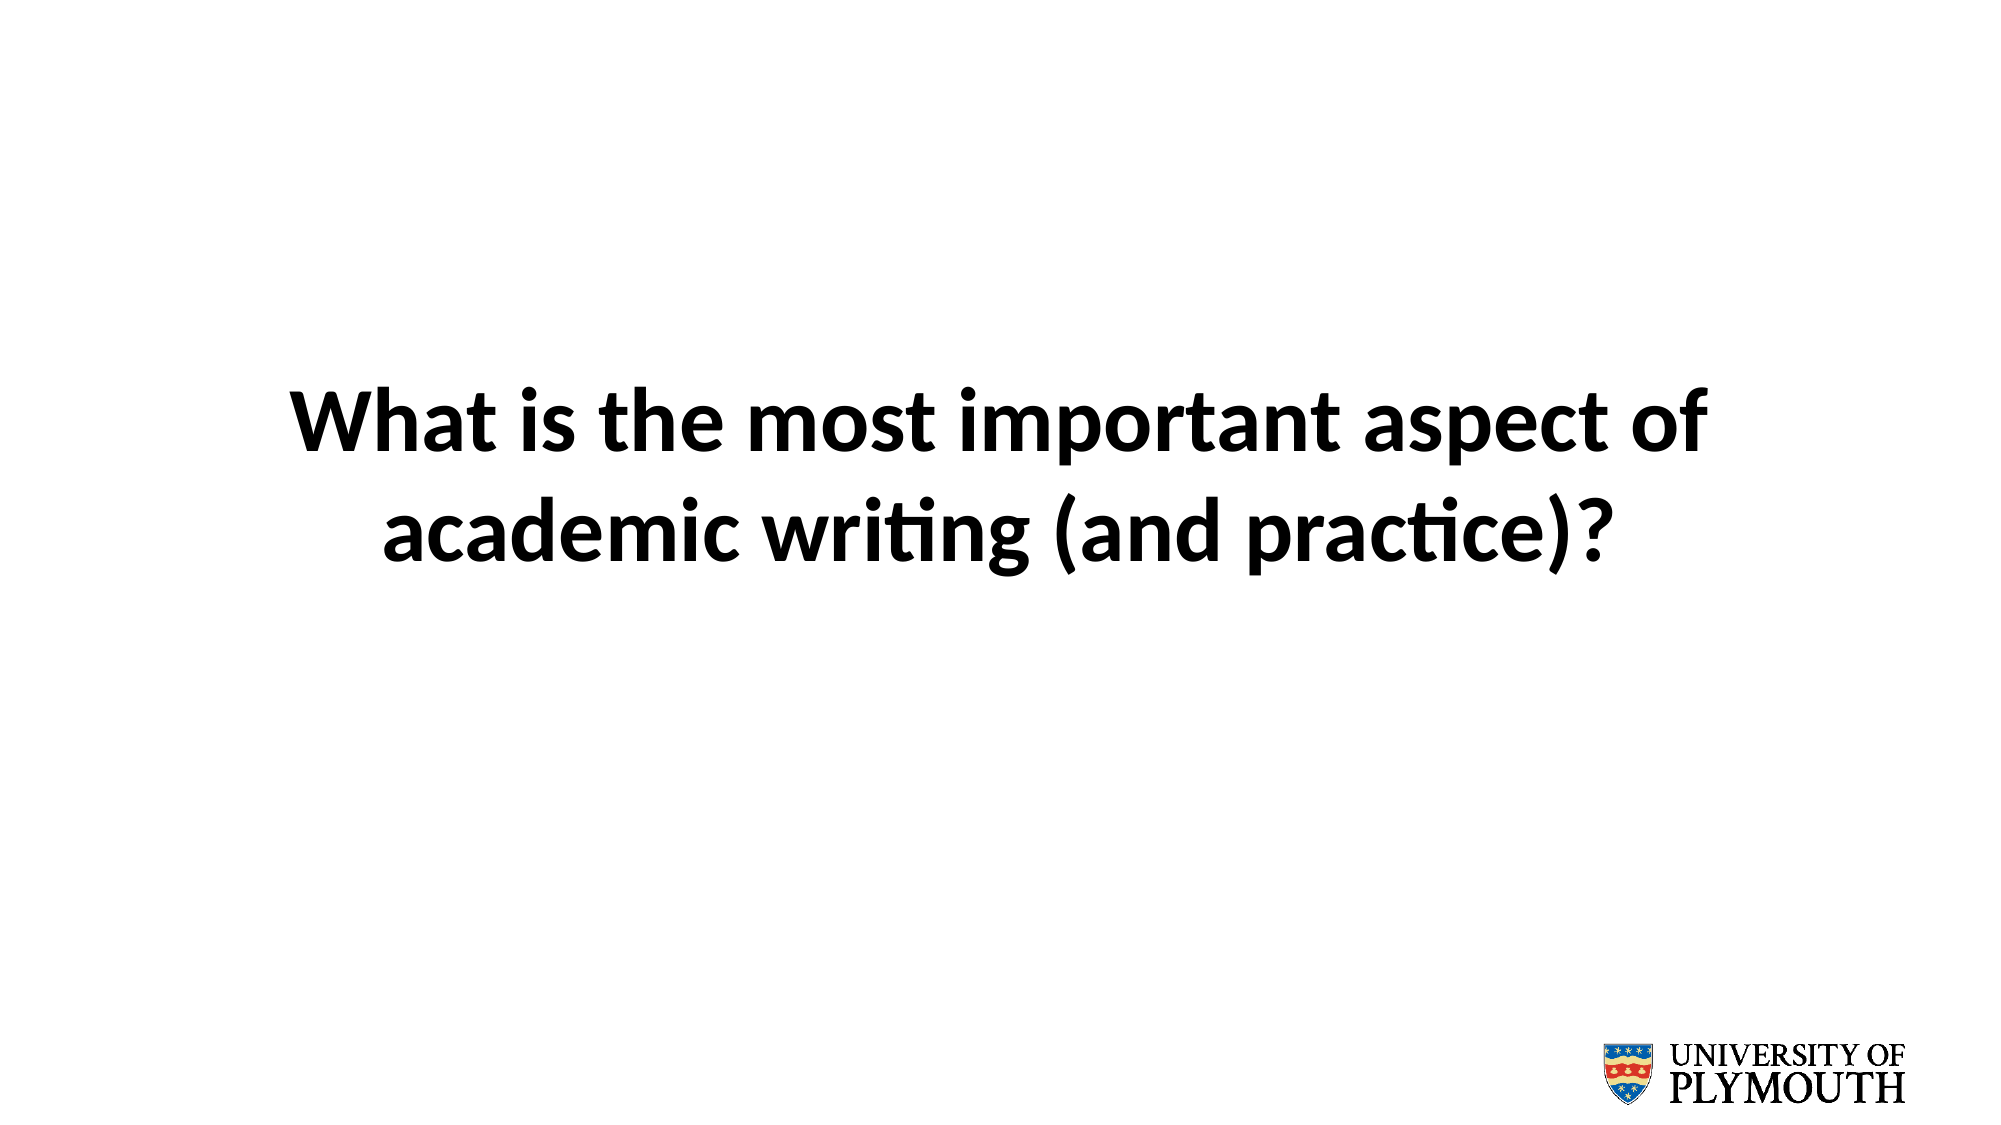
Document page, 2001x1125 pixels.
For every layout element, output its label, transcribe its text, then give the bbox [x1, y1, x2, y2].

picture [1602, 1042, 1906, 1106]
title What is the most important aspect of academic writing (and practice)? [150, 349, 1850, 591]
